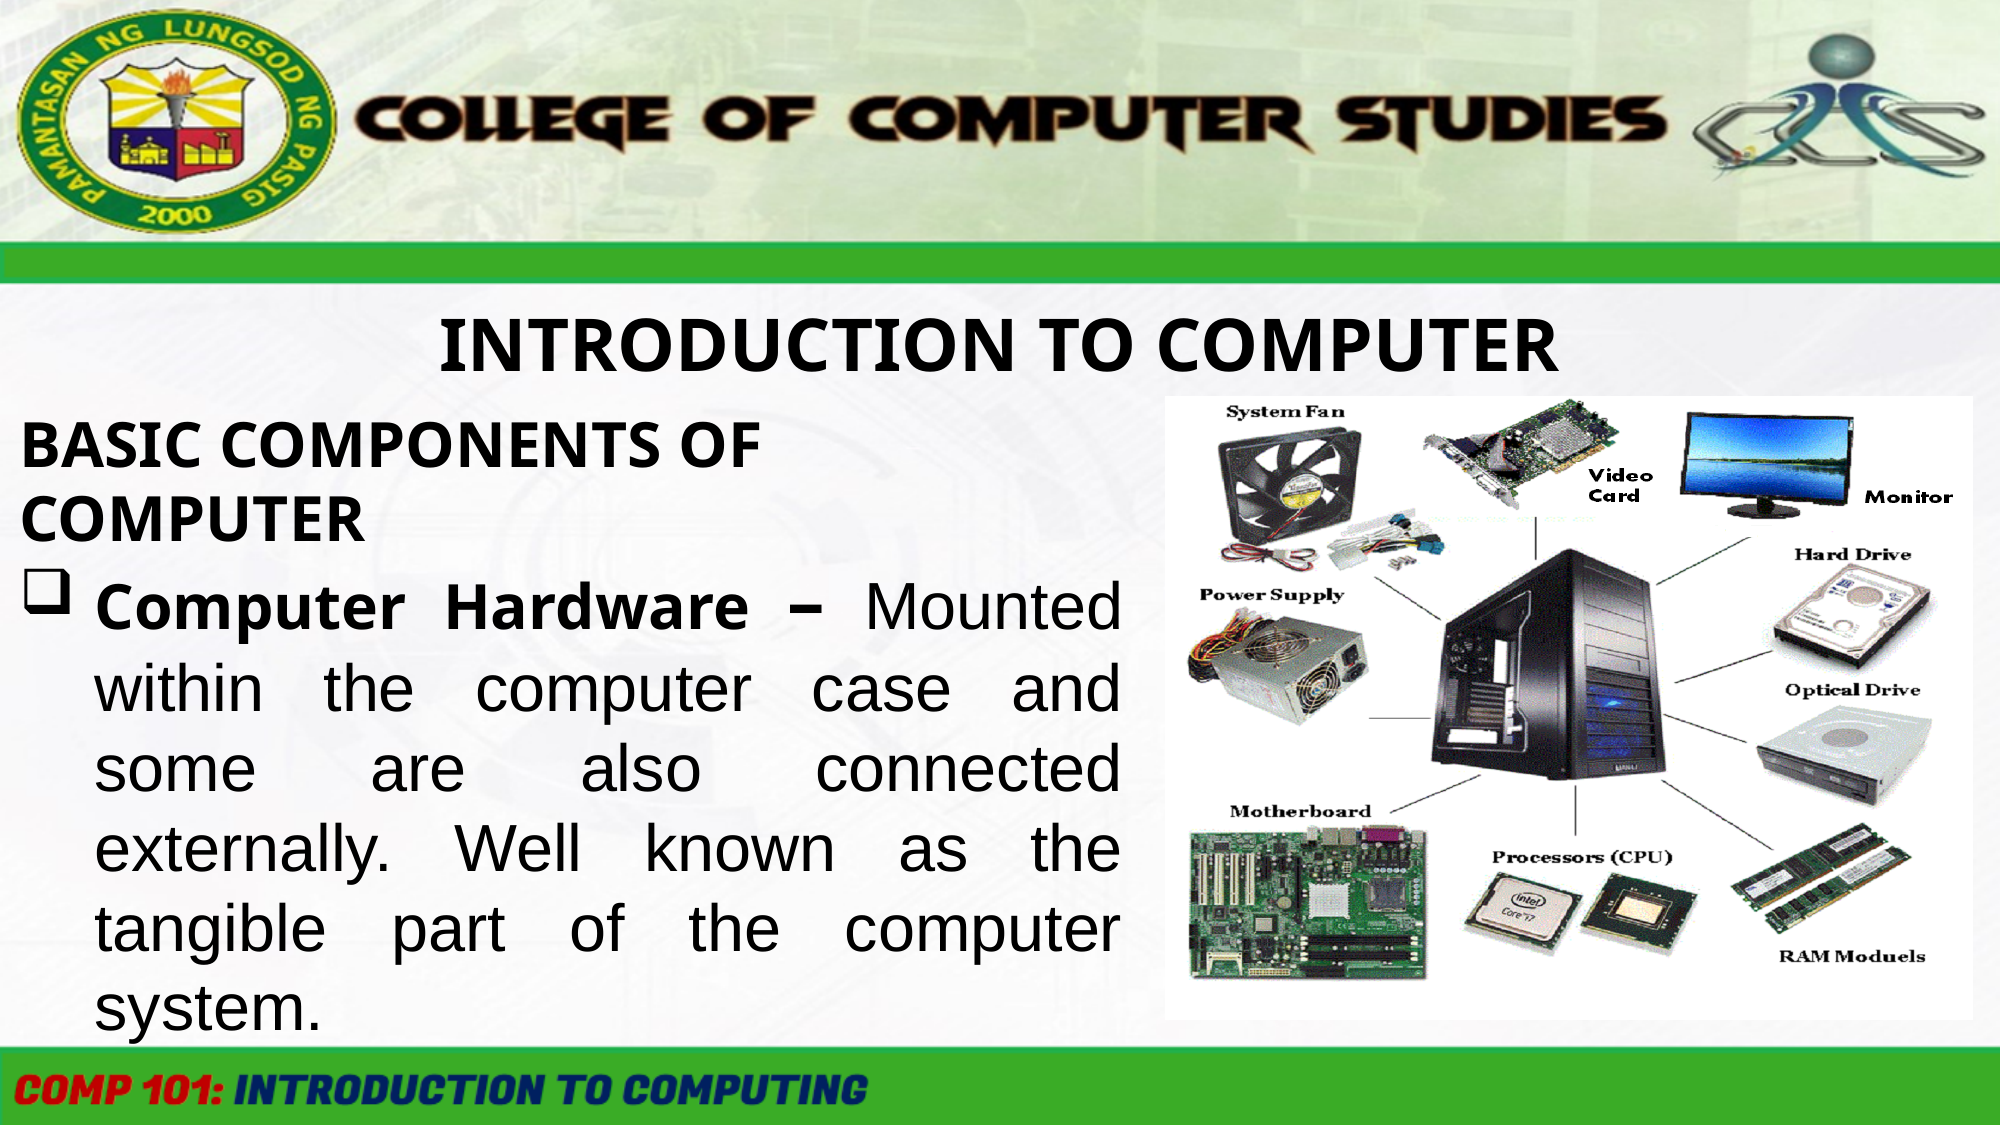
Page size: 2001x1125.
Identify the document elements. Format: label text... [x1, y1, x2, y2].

picture [0, 0, 2000, 291]
text_box BASIC COMPONENTS OF COMPUTER Computer Hardware – Mounted within the computer case and some are also connected externally. Well known as the tangible part of the computer system. [4, 397, 1139, 458]
text_box INTRODUCTION TO COMPUTER [0, 291, 2000, 406]
picture [0, 396, 2000, 1125]
